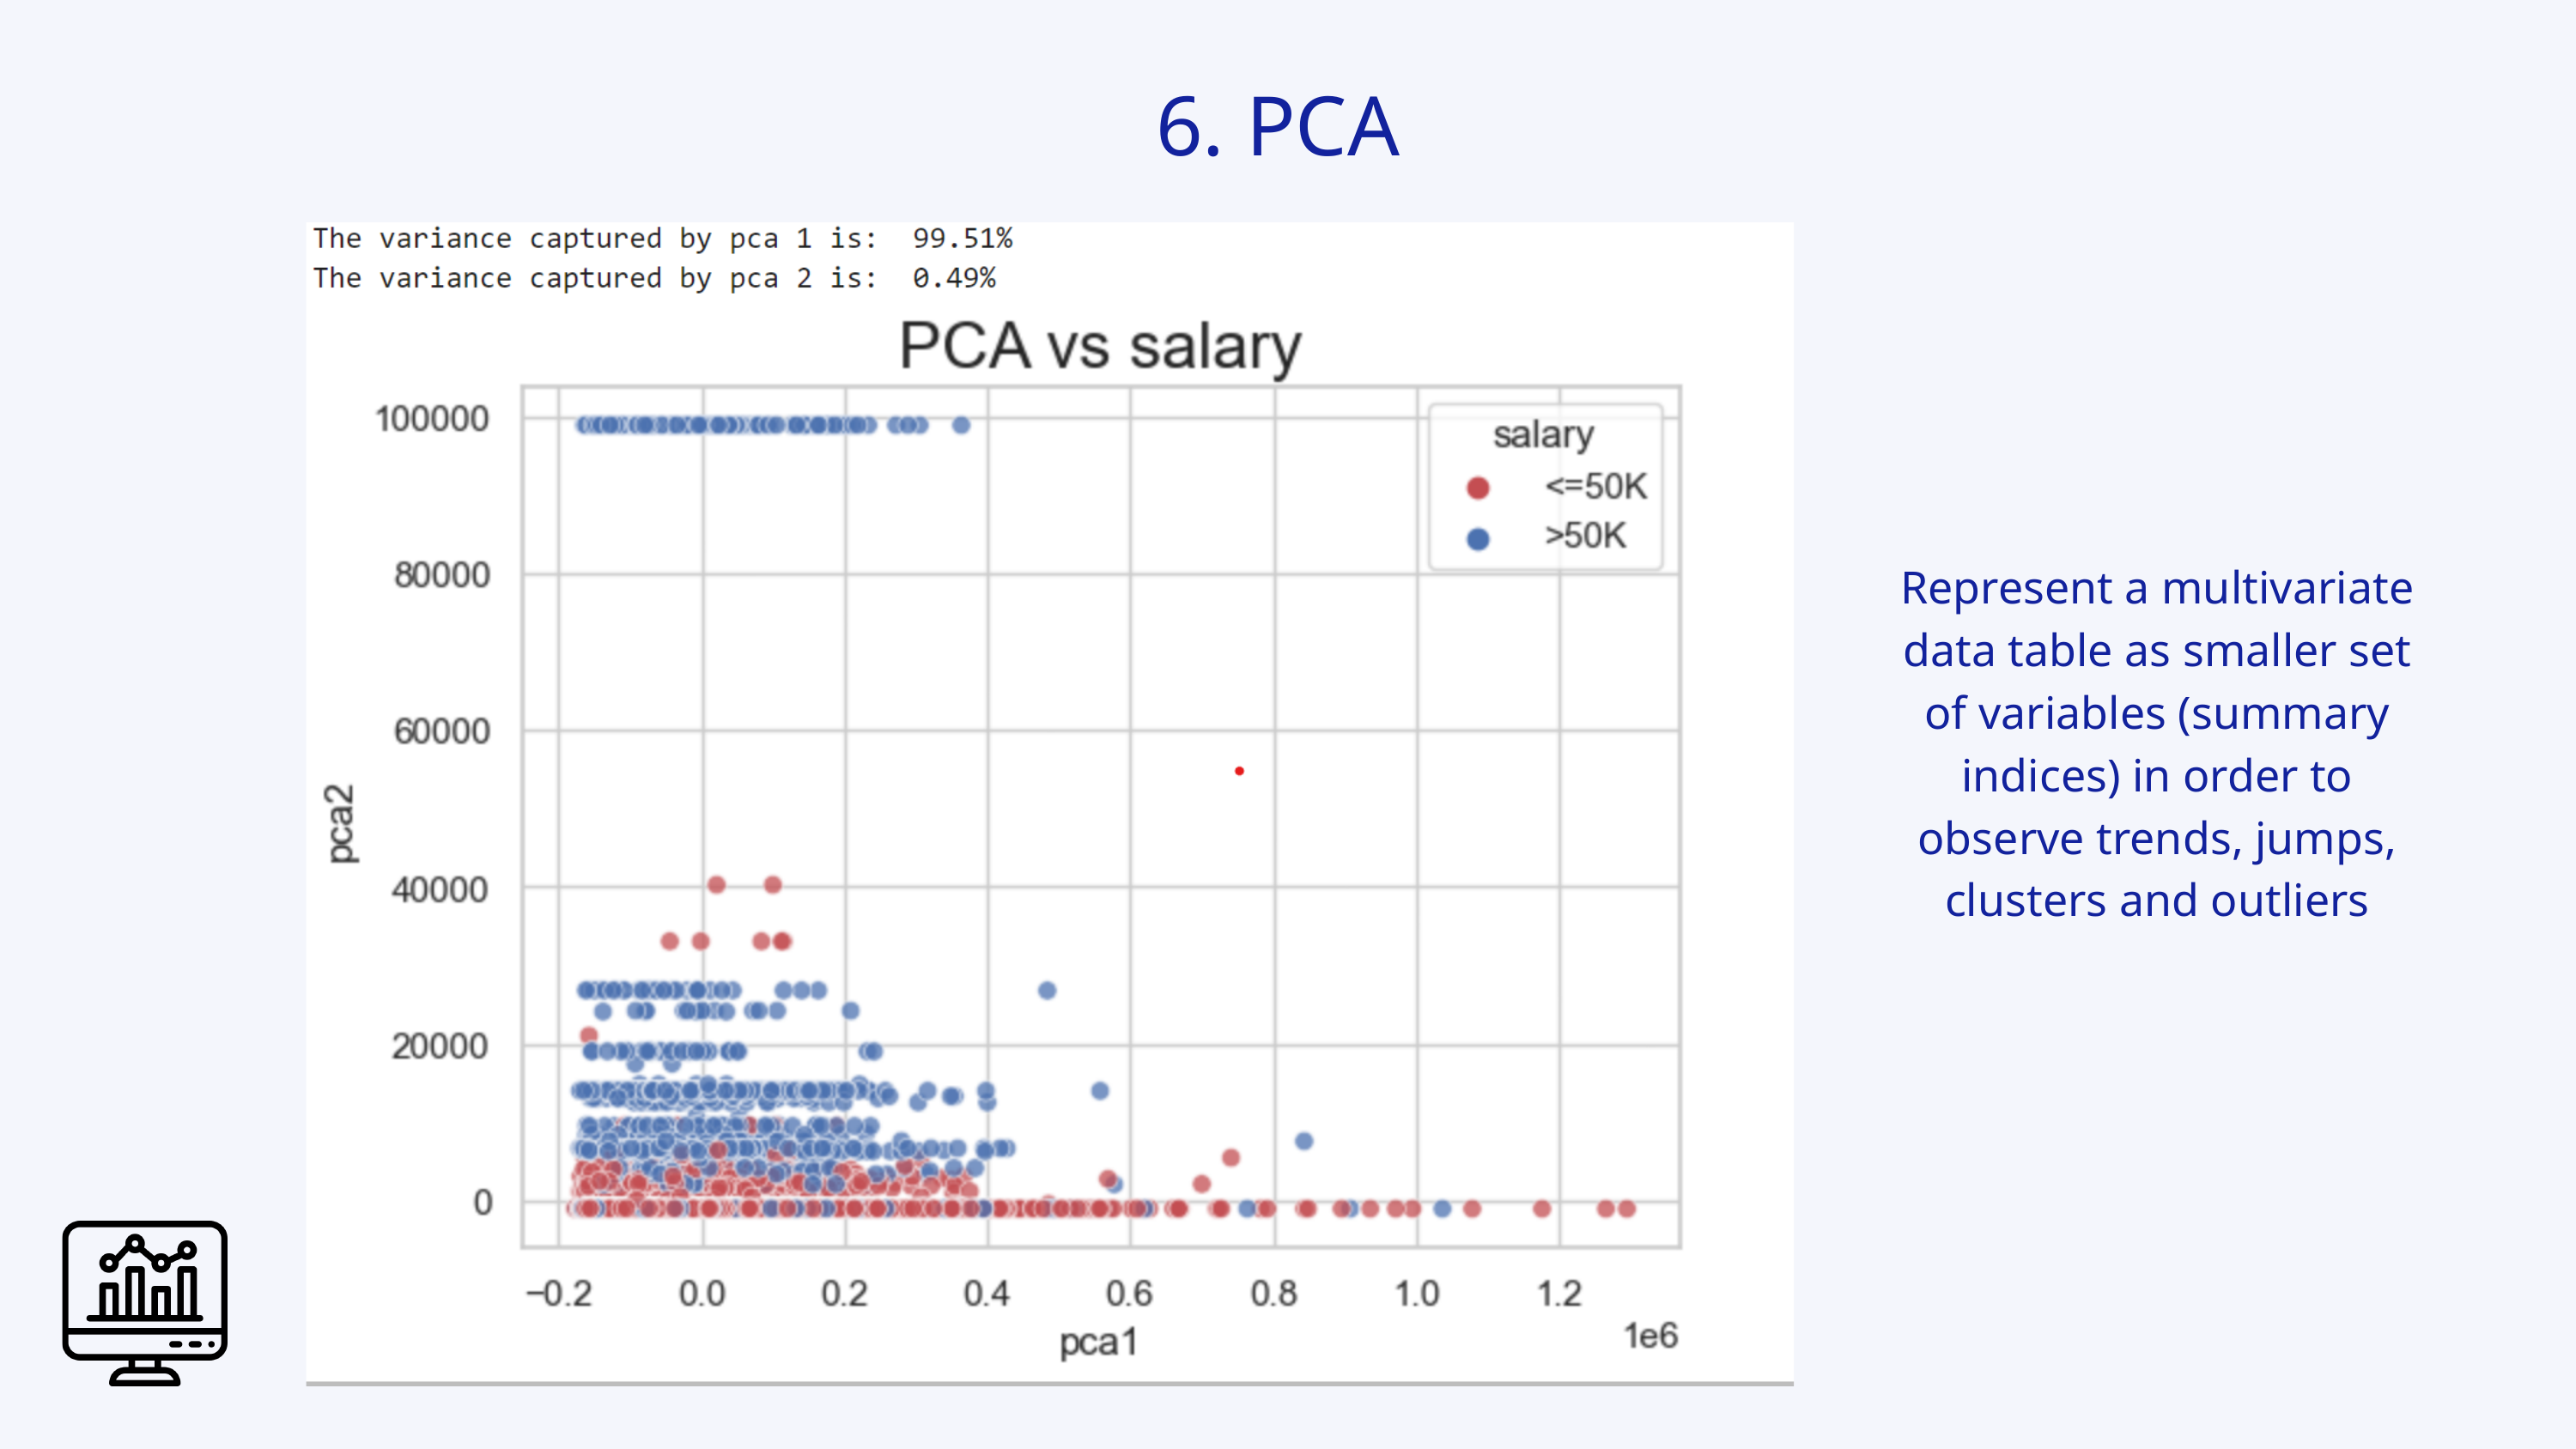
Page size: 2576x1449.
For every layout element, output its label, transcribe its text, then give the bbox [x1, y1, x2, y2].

text_box 6. PCA [62, 57, 2494, 173]
text_box Represent a multivariate data table as smaller set of variables (summary indices) in order to observe trends, jumps, clusters and outliers [1884, 550, 2432, 926]
text_box [306, 222, 1795, 1386]
text_box [62, 1221, 228, 1386]
